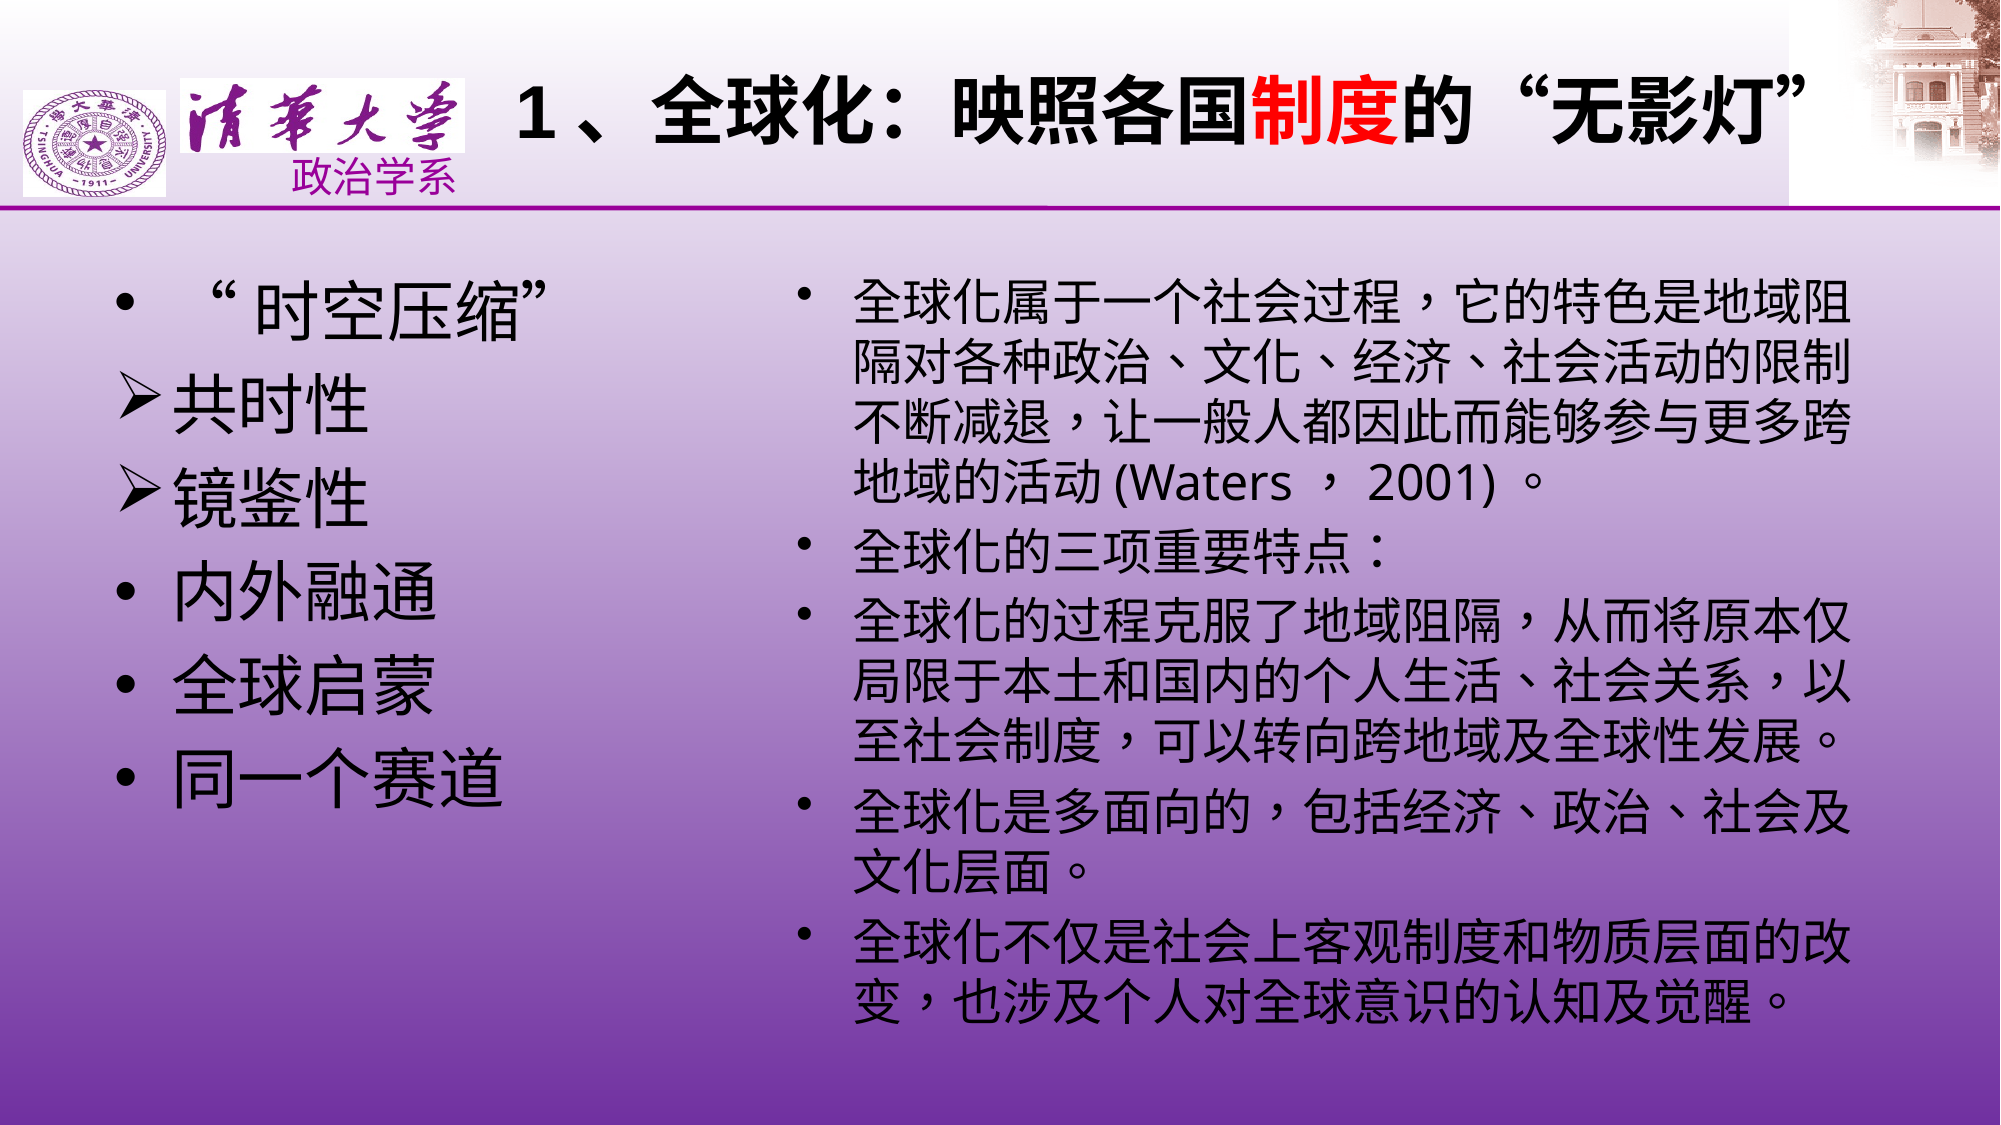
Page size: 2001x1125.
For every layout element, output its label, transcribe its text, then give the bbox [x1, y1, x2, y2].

picture [1789, 0, 2000, 205]
title 1、全球化：映照各国制度的“无影灯” [496, 45, 1871, 173]
list 全球化属于一个社会过程，它的特色是地域阻隔对各种政治、文化、经济、社会活动的限制不断减退，让一般人都因此而能够参与更多跨地域的活动(Waters，2001)。 全球化的三项重要特点： 全球化的过程克服了地域阻隔，从而将原本仅局限于本土和国内的个人生活、社会关系，以至社会制度，可以转向跨地域及全球性发展。 全球化是多面向的，包括经济、政治、社会及文化层面。 全球化不仅是社会上客观制度和物质层面的改变，也涉及个人对全球意识的认知及觉醒。 [781, 262, 1882, 1005]
picture [23, 90, 166, 197]
picture [180, 78, 465, 153]
list “时空压缩” 共时性 镜鉴性 内外融通 全球启蒙 同一个赛道 [99, 262, 781, 1005]
